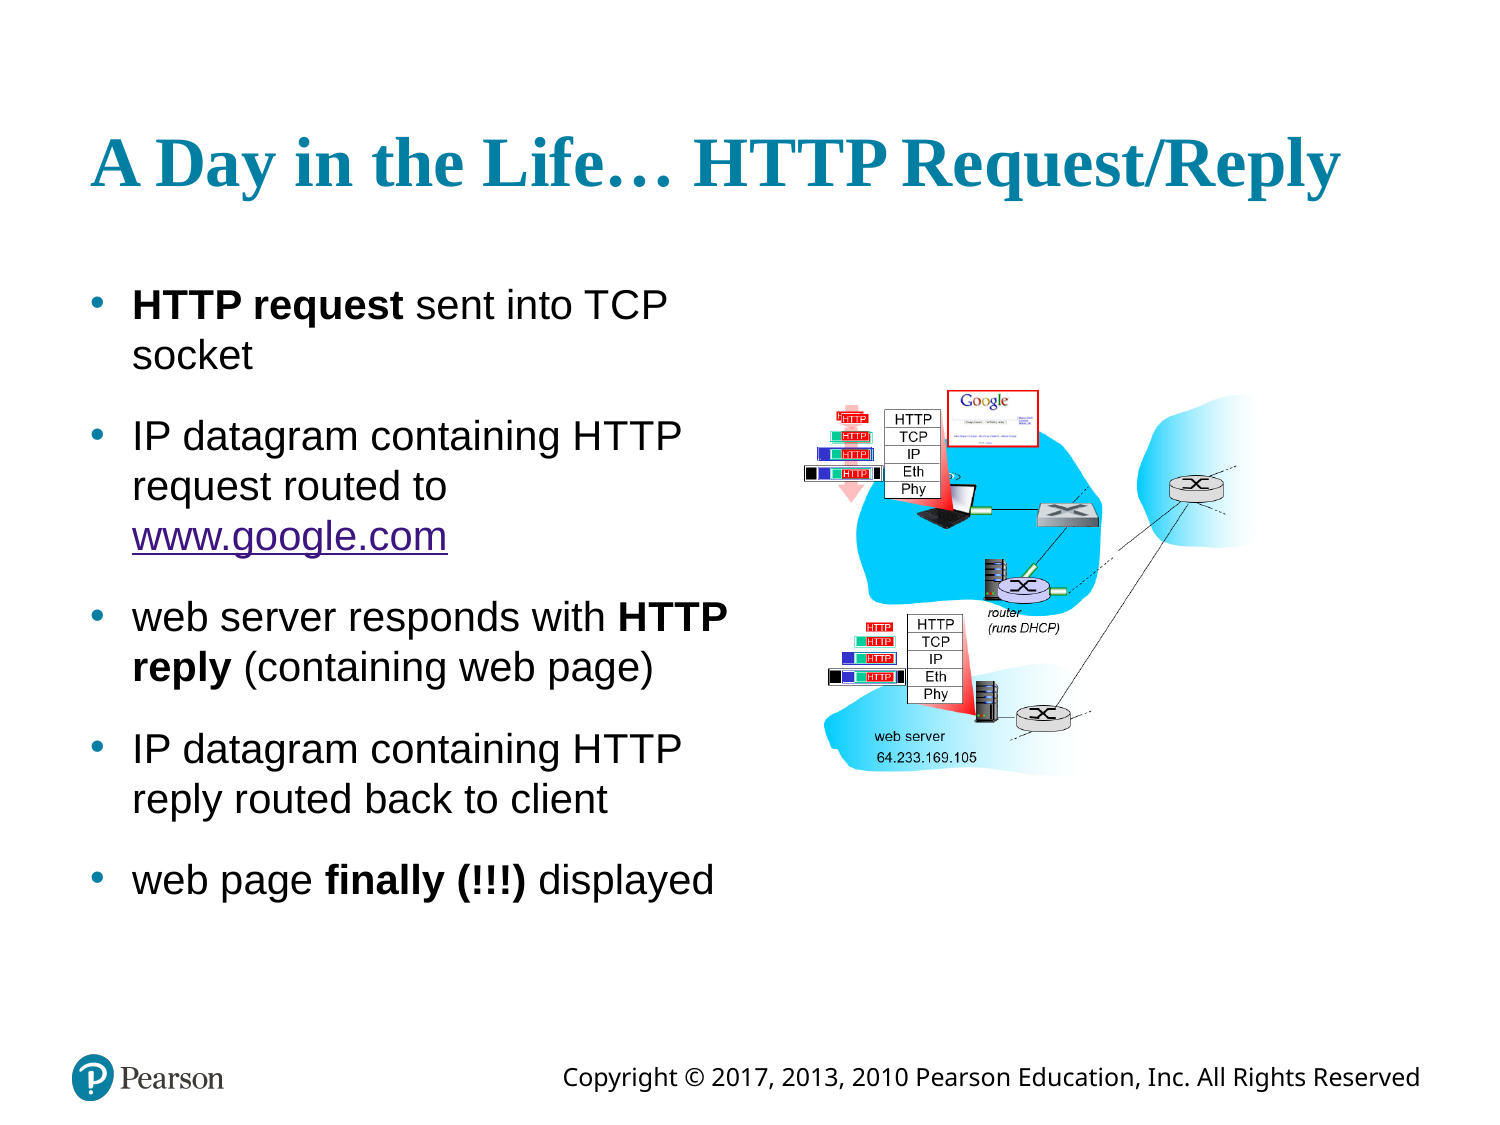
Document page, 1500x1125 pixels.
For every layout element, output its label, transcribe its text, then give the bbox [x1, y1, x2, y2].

title A Day in the Life… H T T P Request/Reply [75, 35, 1425, 216]
picture [80, 1063, 106, 1088]
picture [804, 390, 1412, 777]
picture [72, 1087, 83, 1101]
picture [98, 1054, 224, 1101]
picture [72, 1054, 88, 1070]
list H T T P request sent into T C P socket I P datagram containing H T T P request routed to www.google.com web server responds with H T T P reply (containing web page) I P datagram containing H T T P reply routed back to client web page finally (!!!) displayed [75, 262, 763, 1005]
